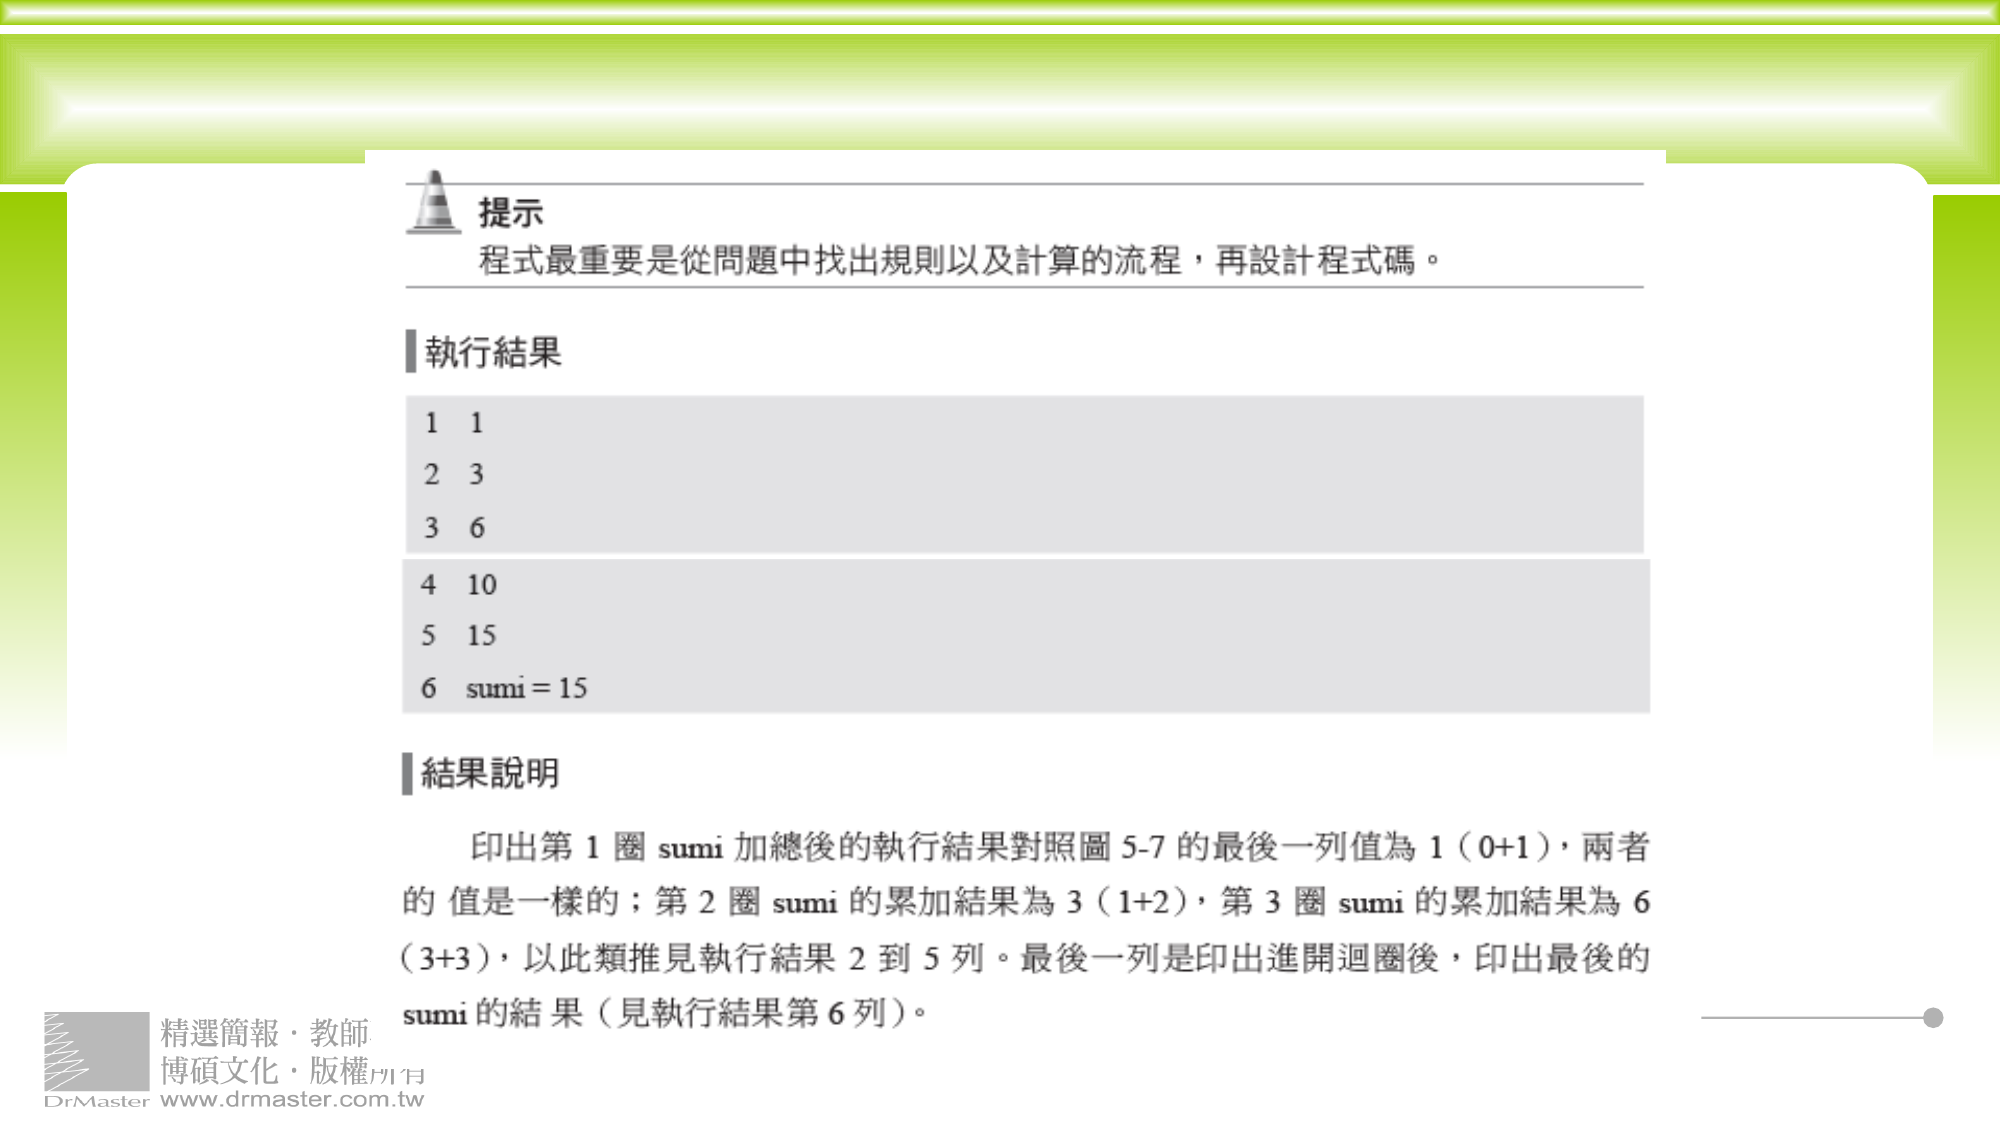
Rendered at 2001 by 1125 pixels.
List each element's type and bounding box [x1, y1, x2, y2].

list [364, 149, 1667, 578]
picture [44, 559, 1702, 1110]
